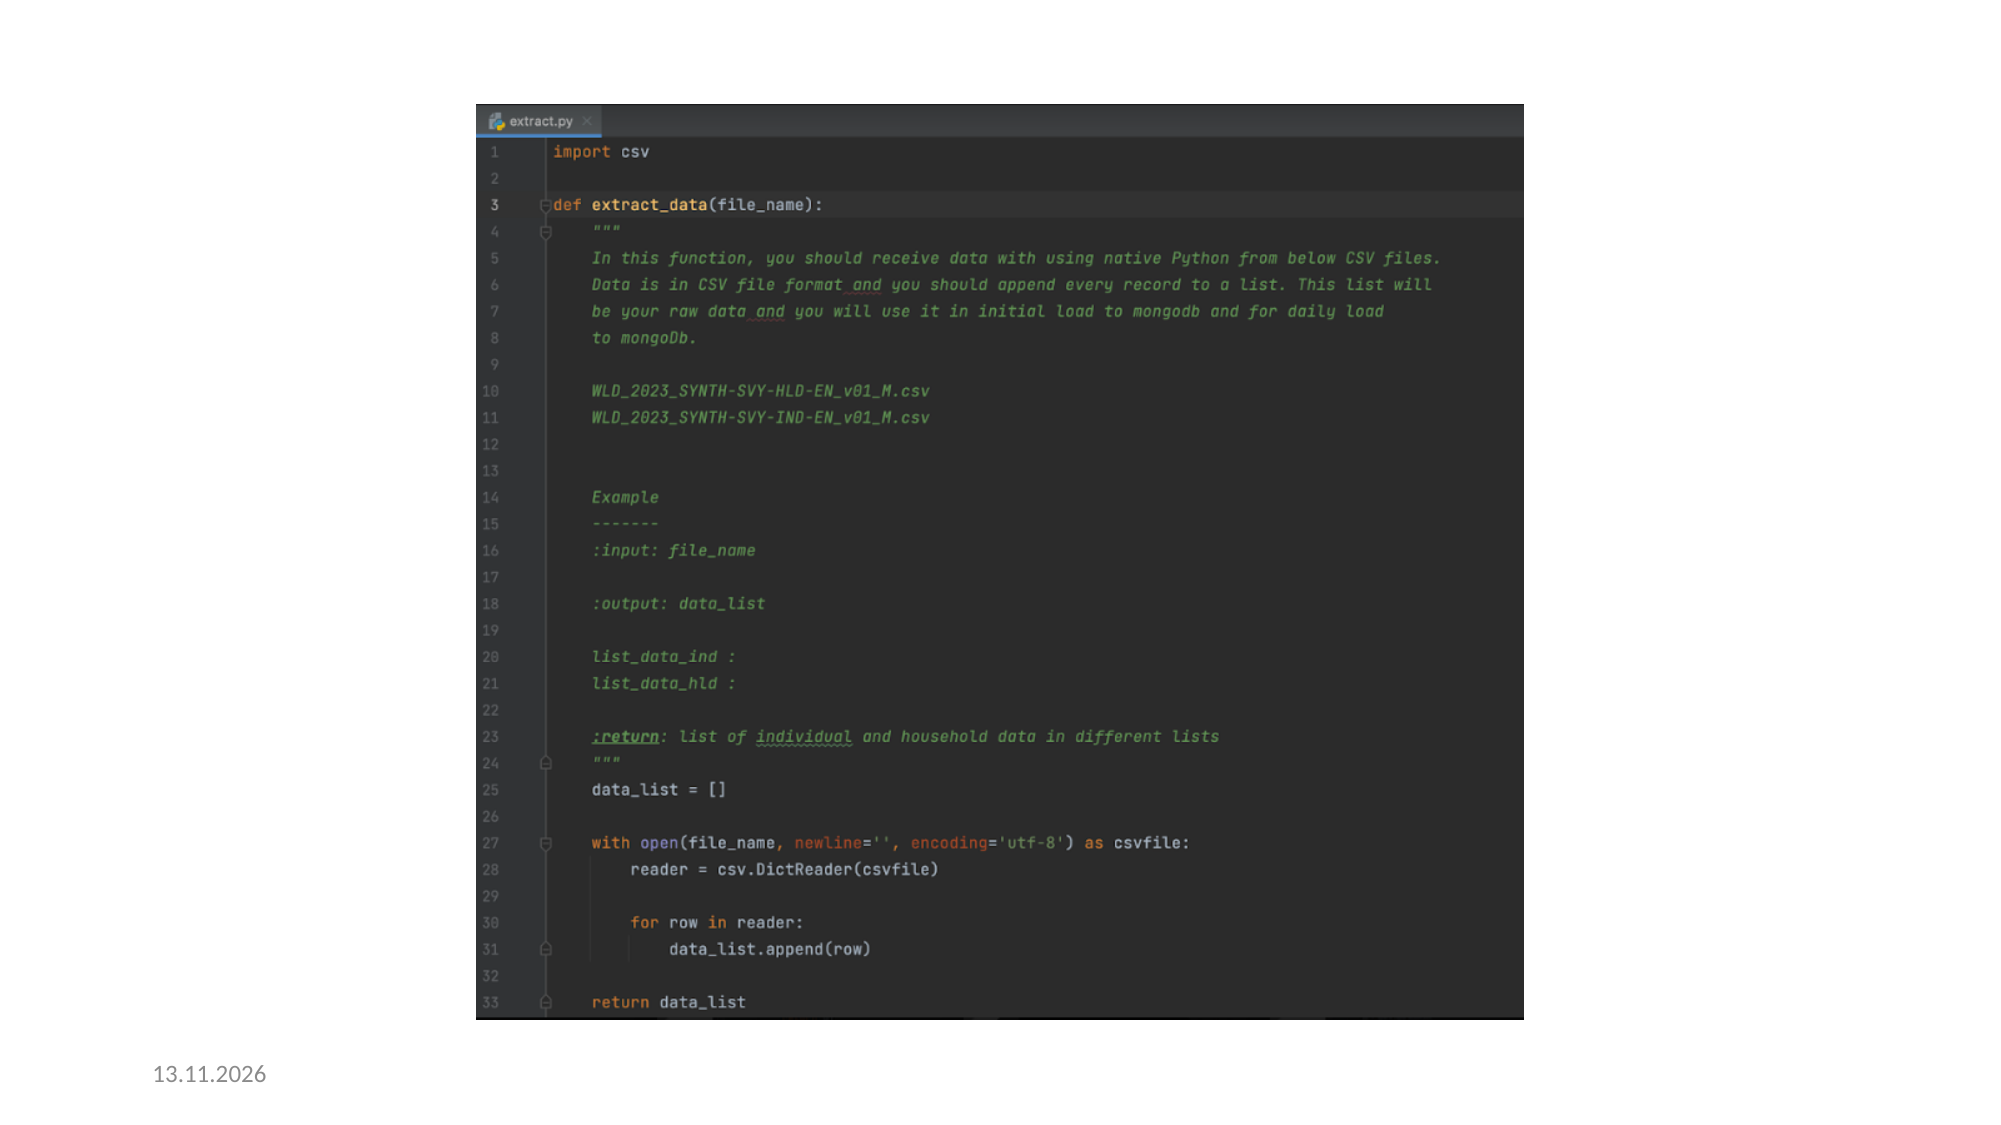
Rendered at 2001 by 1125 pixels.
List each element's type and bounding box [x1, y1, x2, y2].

slide_number [137, 1042, 588, 1103]
picture [476, 104, 1524, 1020]
